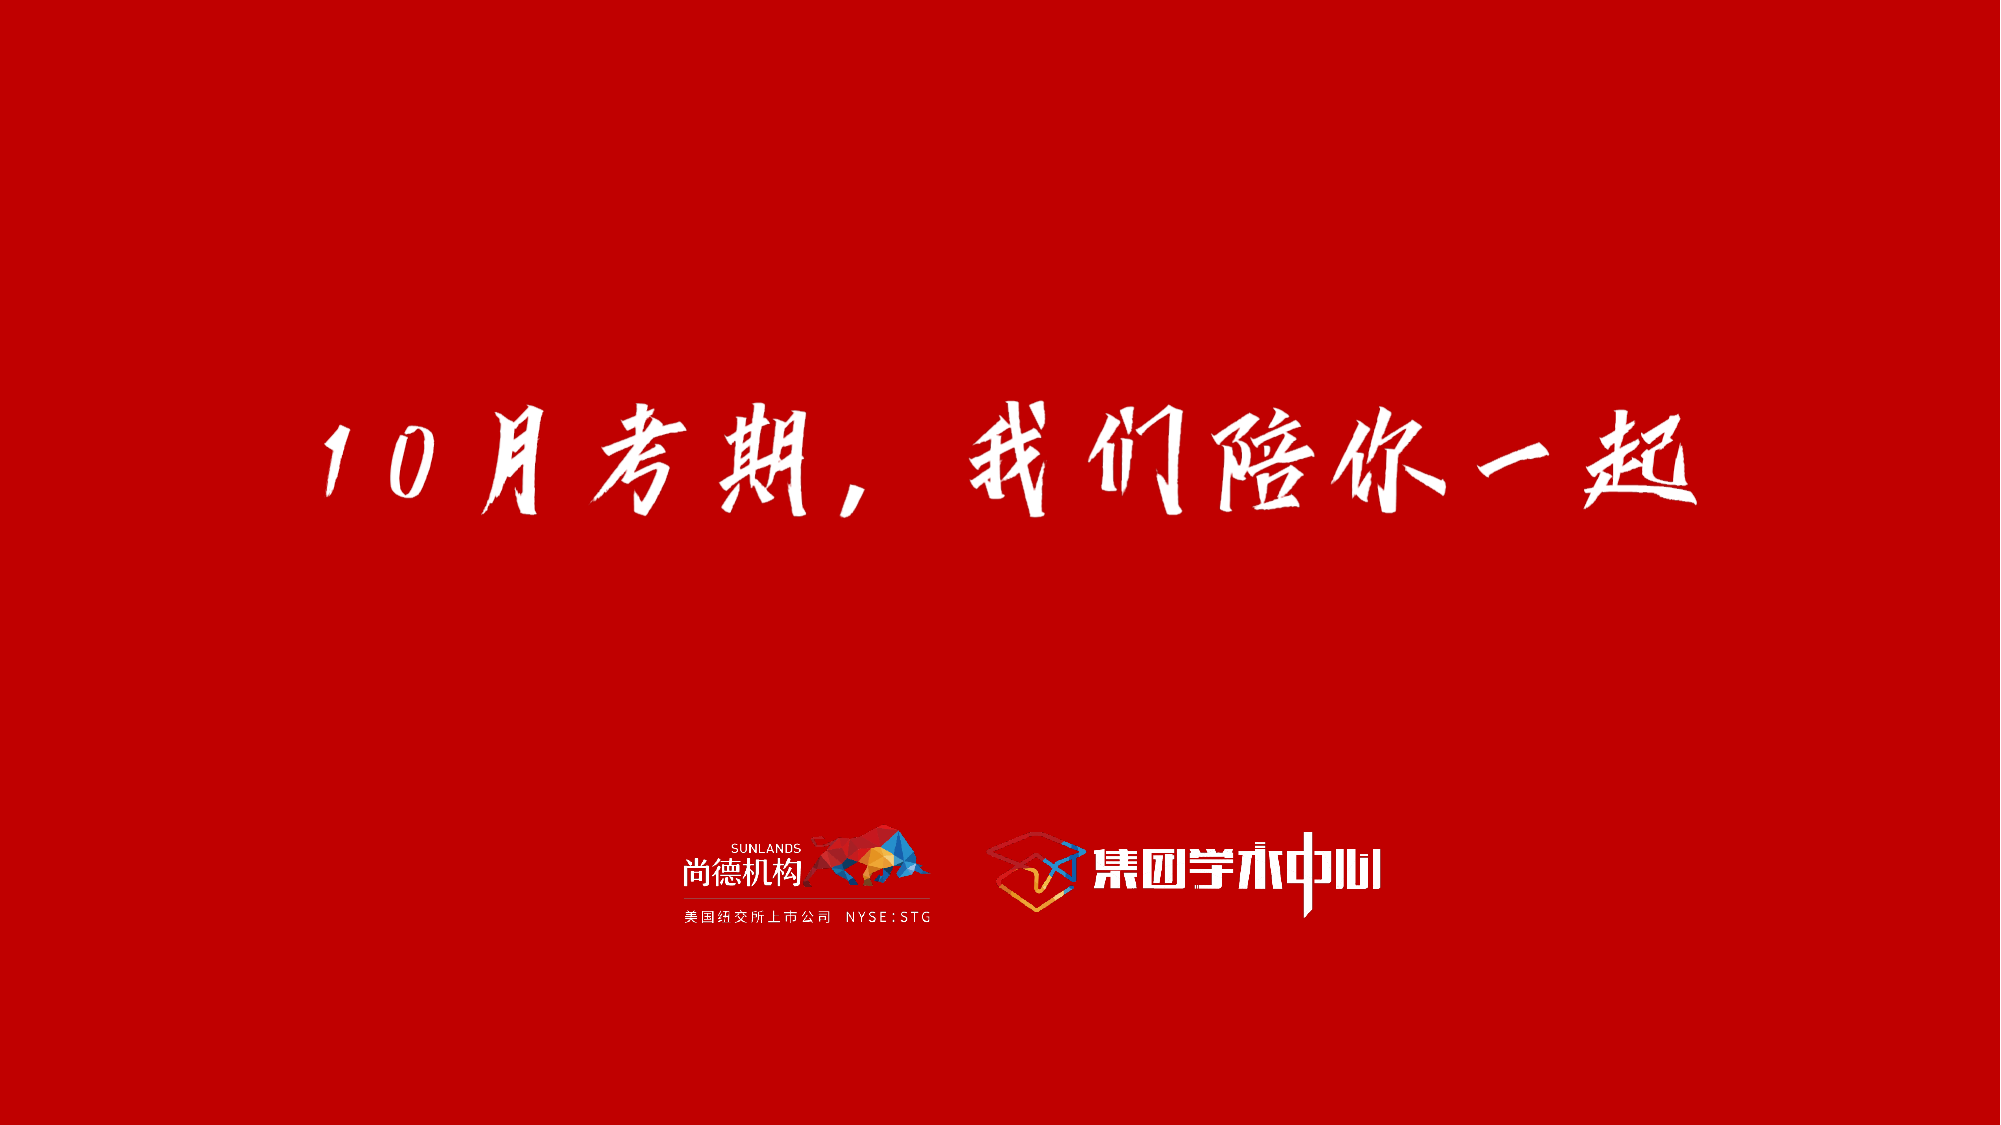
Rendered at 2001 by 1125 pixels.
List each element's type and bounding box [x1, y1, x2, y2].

picture [627, 786, 1411, 961]
picture [224, 349, 1776, 613]
